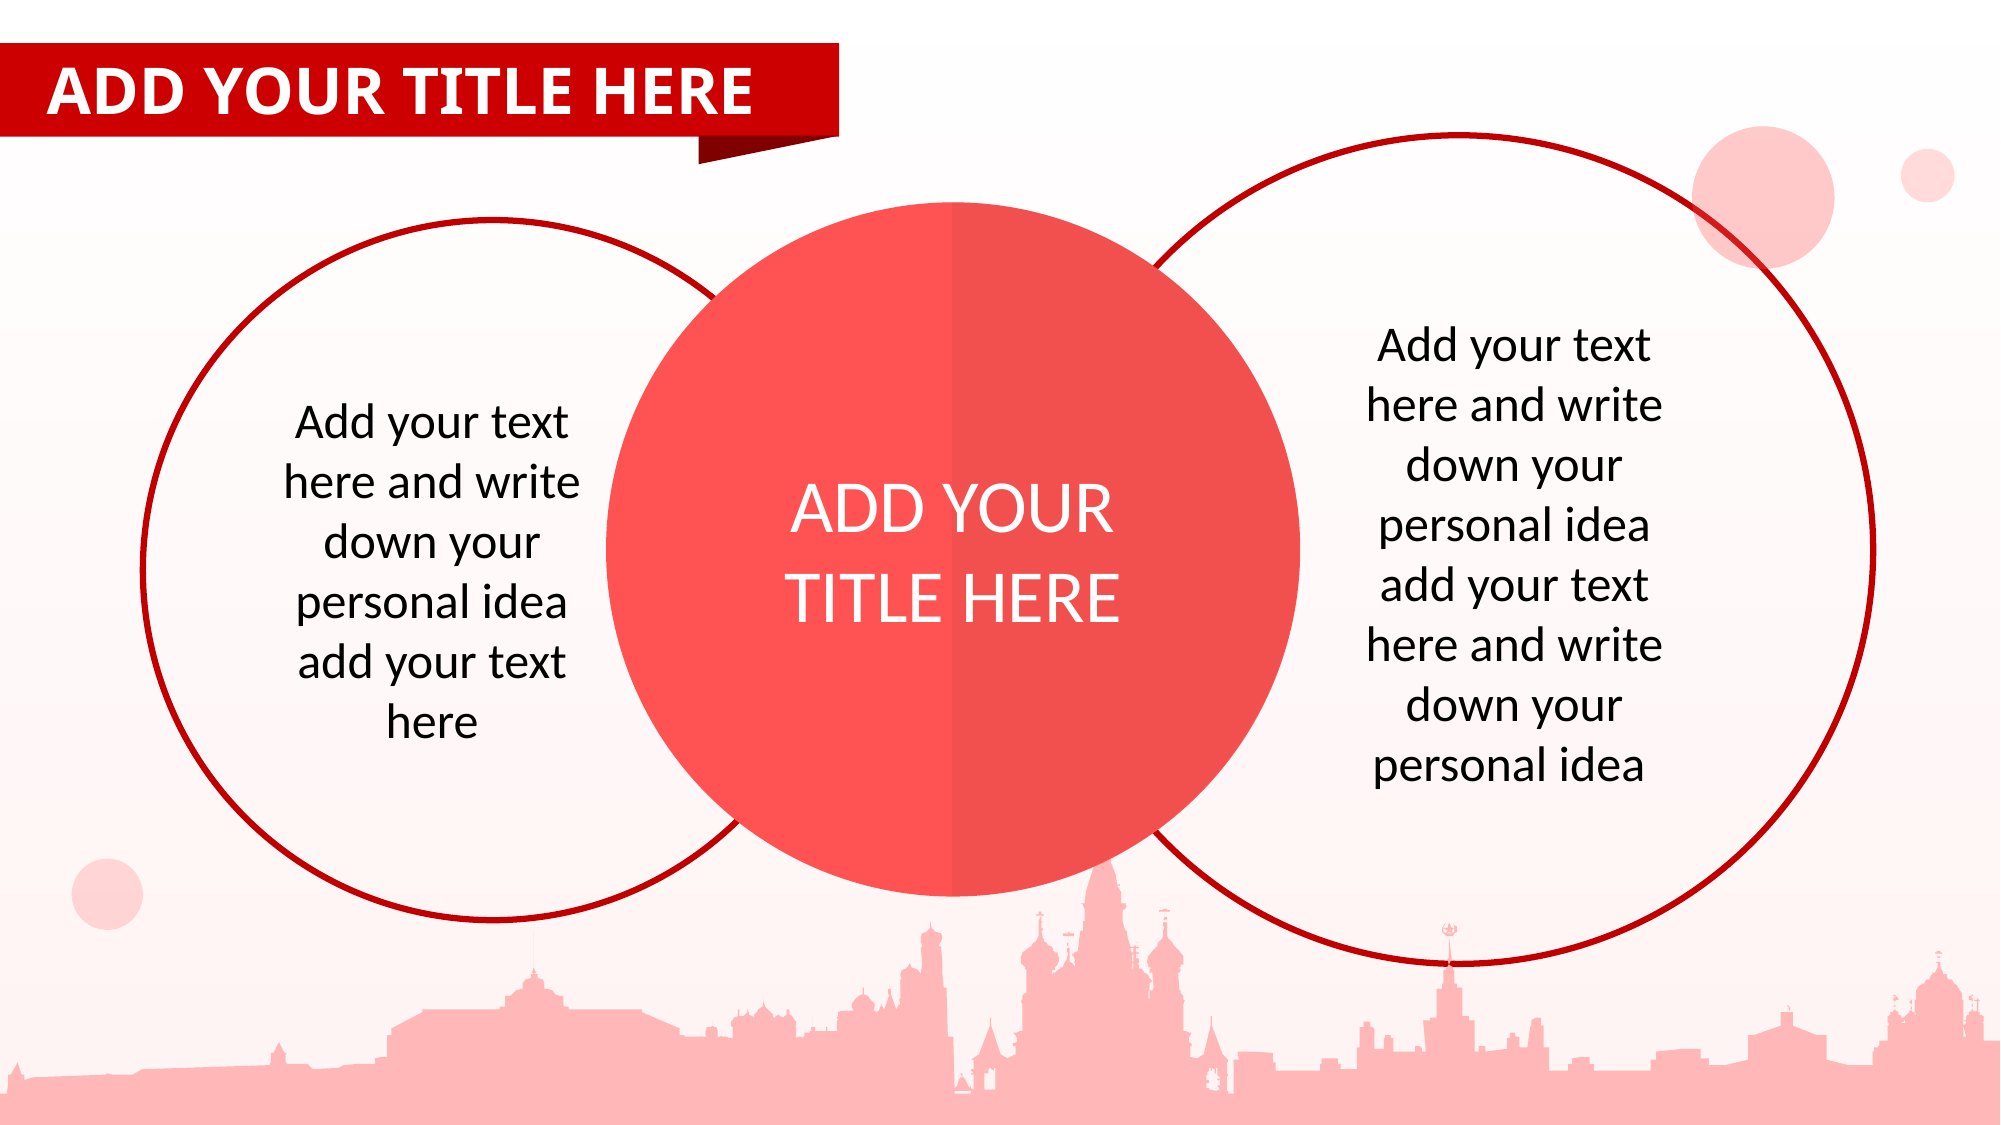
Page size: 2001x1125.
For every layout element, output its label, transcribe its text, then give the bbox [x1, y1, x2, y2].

text_box [1899, 147, 1956, 204]
text_box Add your text here and write down your personal idea add your text here and write down your personal idea [1333, 303, 1696, 844]
text_box [1156, 134, 1875, 965]
text_box Add your text here and write down your personal idea add your text here [251, 380, 613, 801]
text_box [1690, 125, 1836, 270]
text_box [0, 860, 2000, 1125]
text_box ADD YOUR TITLE HERE [31, 43, 809, 136]
text_box [0, 42, 840, 138]
text_box ADD YOUR TITLE HERE [764, 449, 1142, 645]
text_box [141, 219, 737, 922]
text_box [697, 134, 840, 166]
text_box [951, 200, 1301, 898]
text_box [70, 857, 144, 931]
text_box [613, 201, 951, 898]
